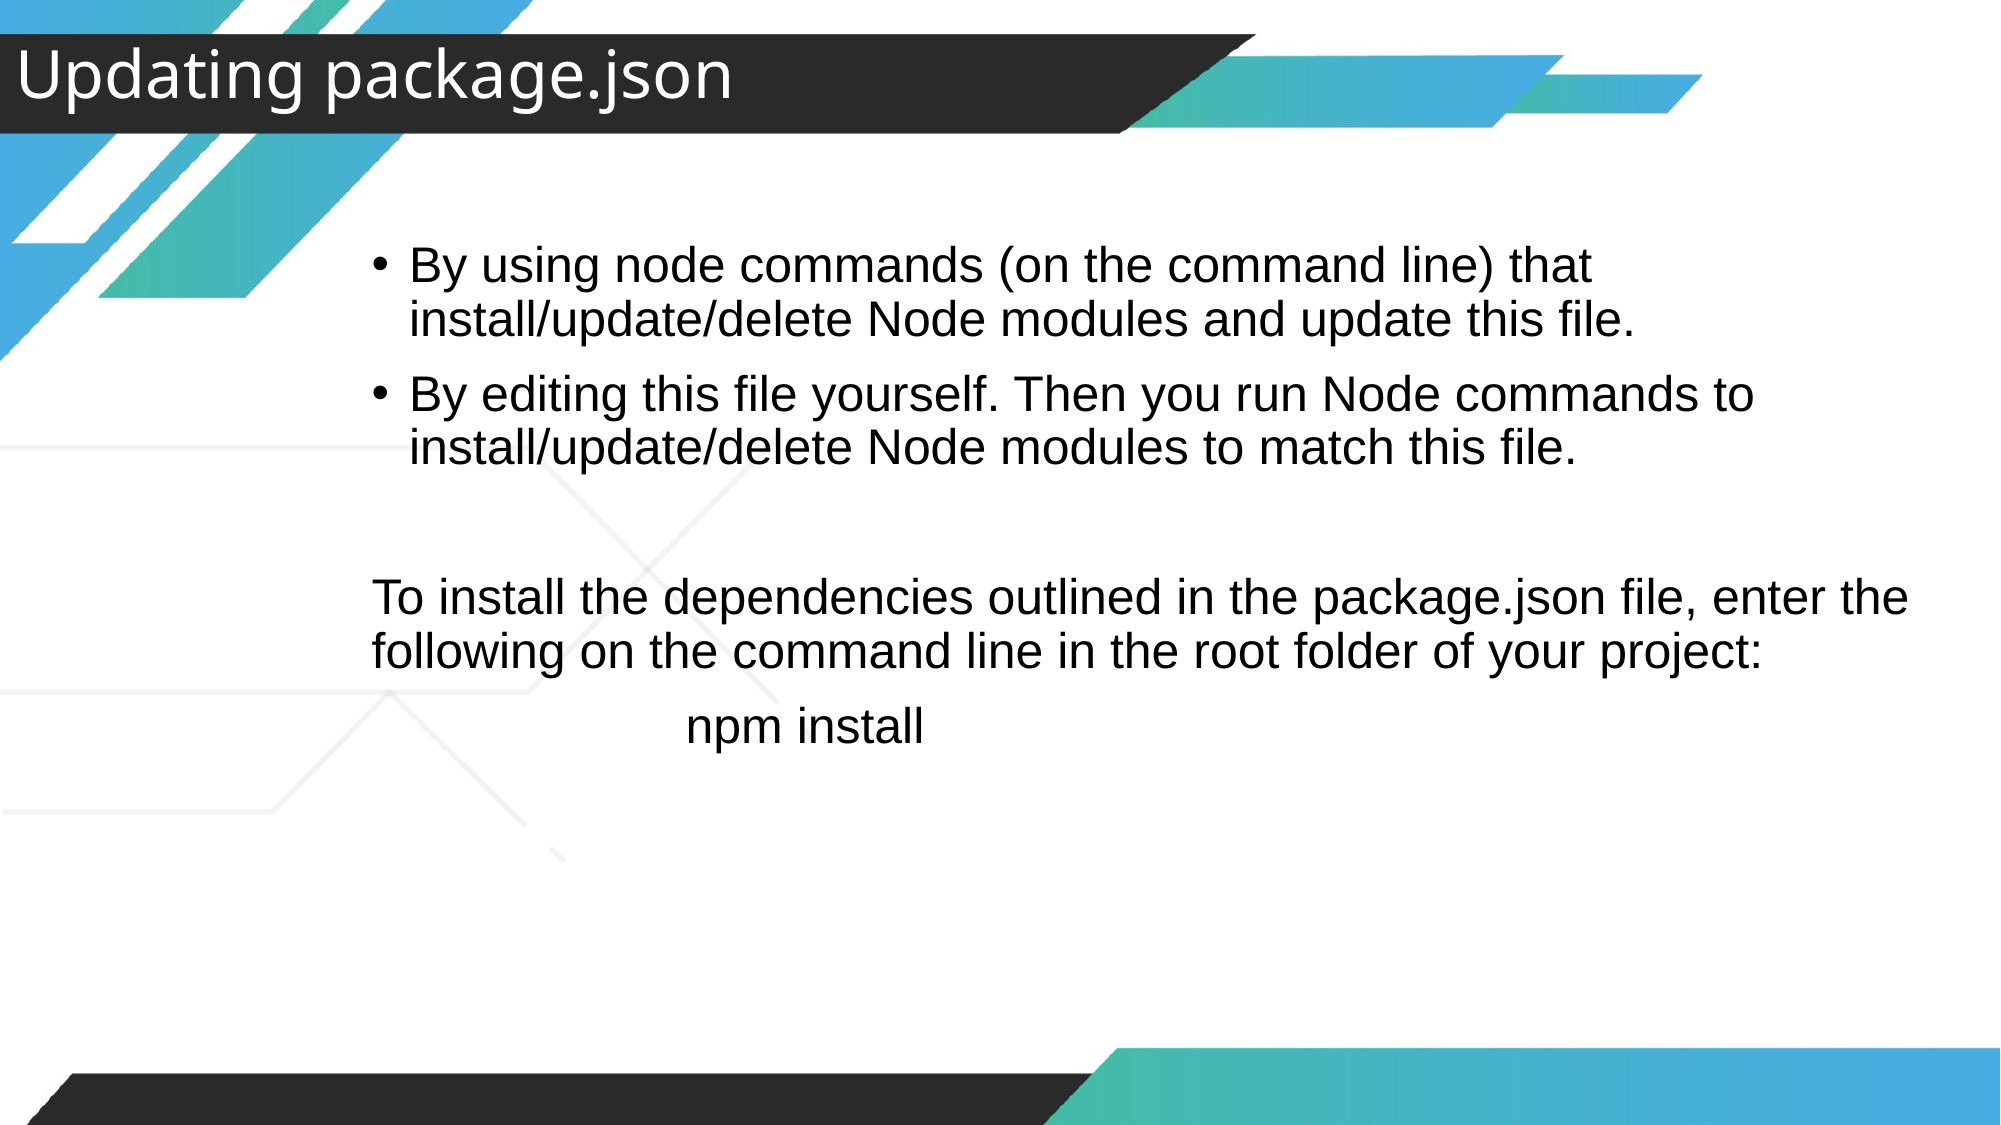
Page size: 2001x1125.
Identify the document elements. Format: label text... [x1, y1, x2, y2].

list By using node commands (on the command line) that install/update/delete Node modules and update this file. By editing this file yourself. Then you run Node commands to install/update/delete Node modules to match this file. To install the dependencies outlined in the package.json file, enter the following on the command line in the root folder of your project: npm install [356, 231, 2000, 950]
title Updating package.json [0, 29, 1078, 125]
picture [0, 0, 2000, 1125]
